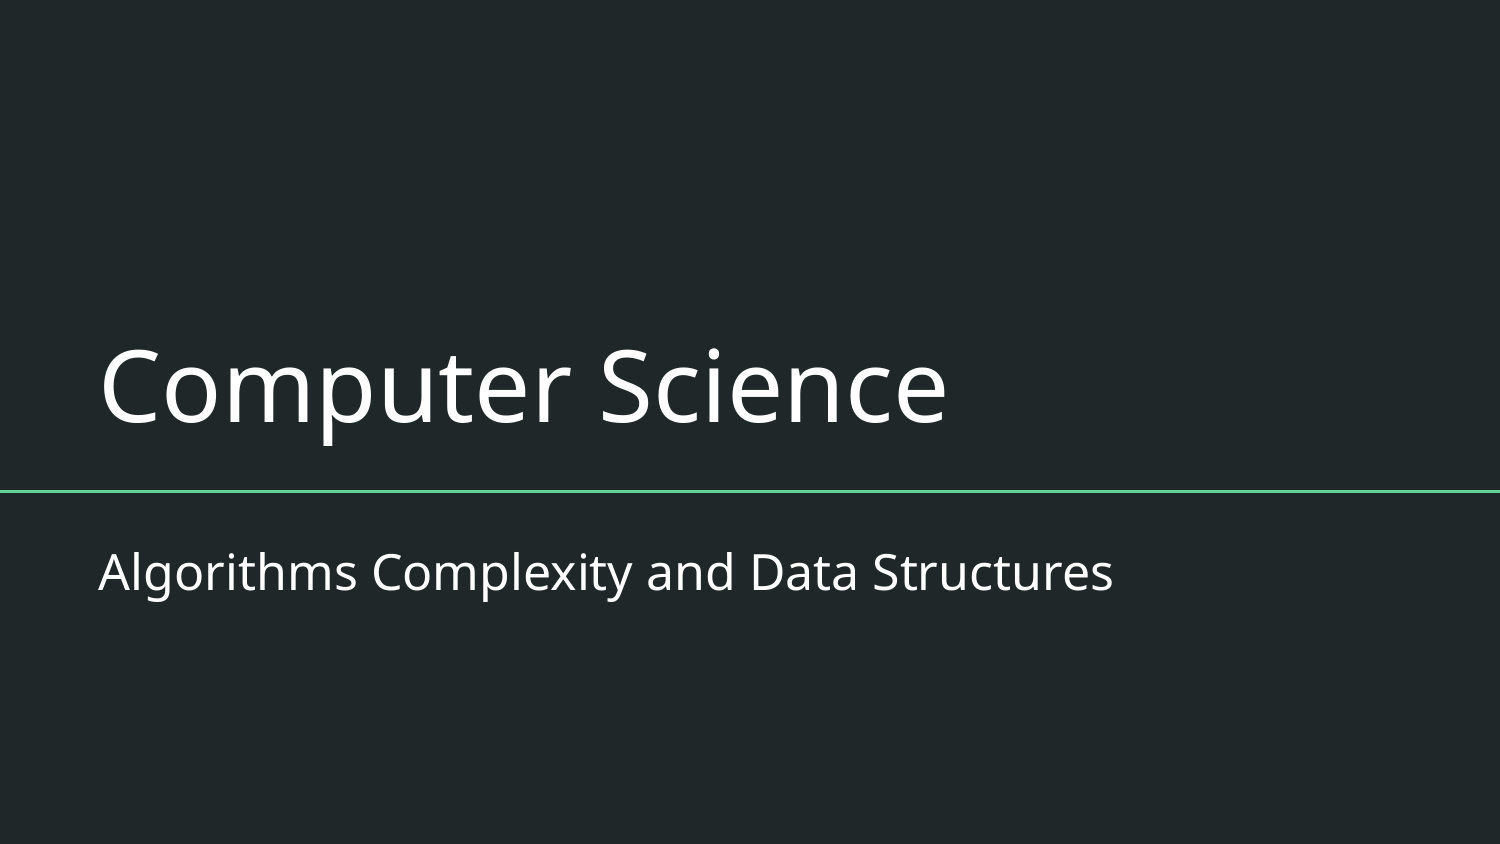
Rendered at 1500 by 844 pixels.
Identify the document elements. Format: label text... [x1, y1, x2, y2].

title Computer Science [83, 206, 1417, 467]
subtitle Algorithms Complexity and Data Structures [83, 522, 1417, 626]
